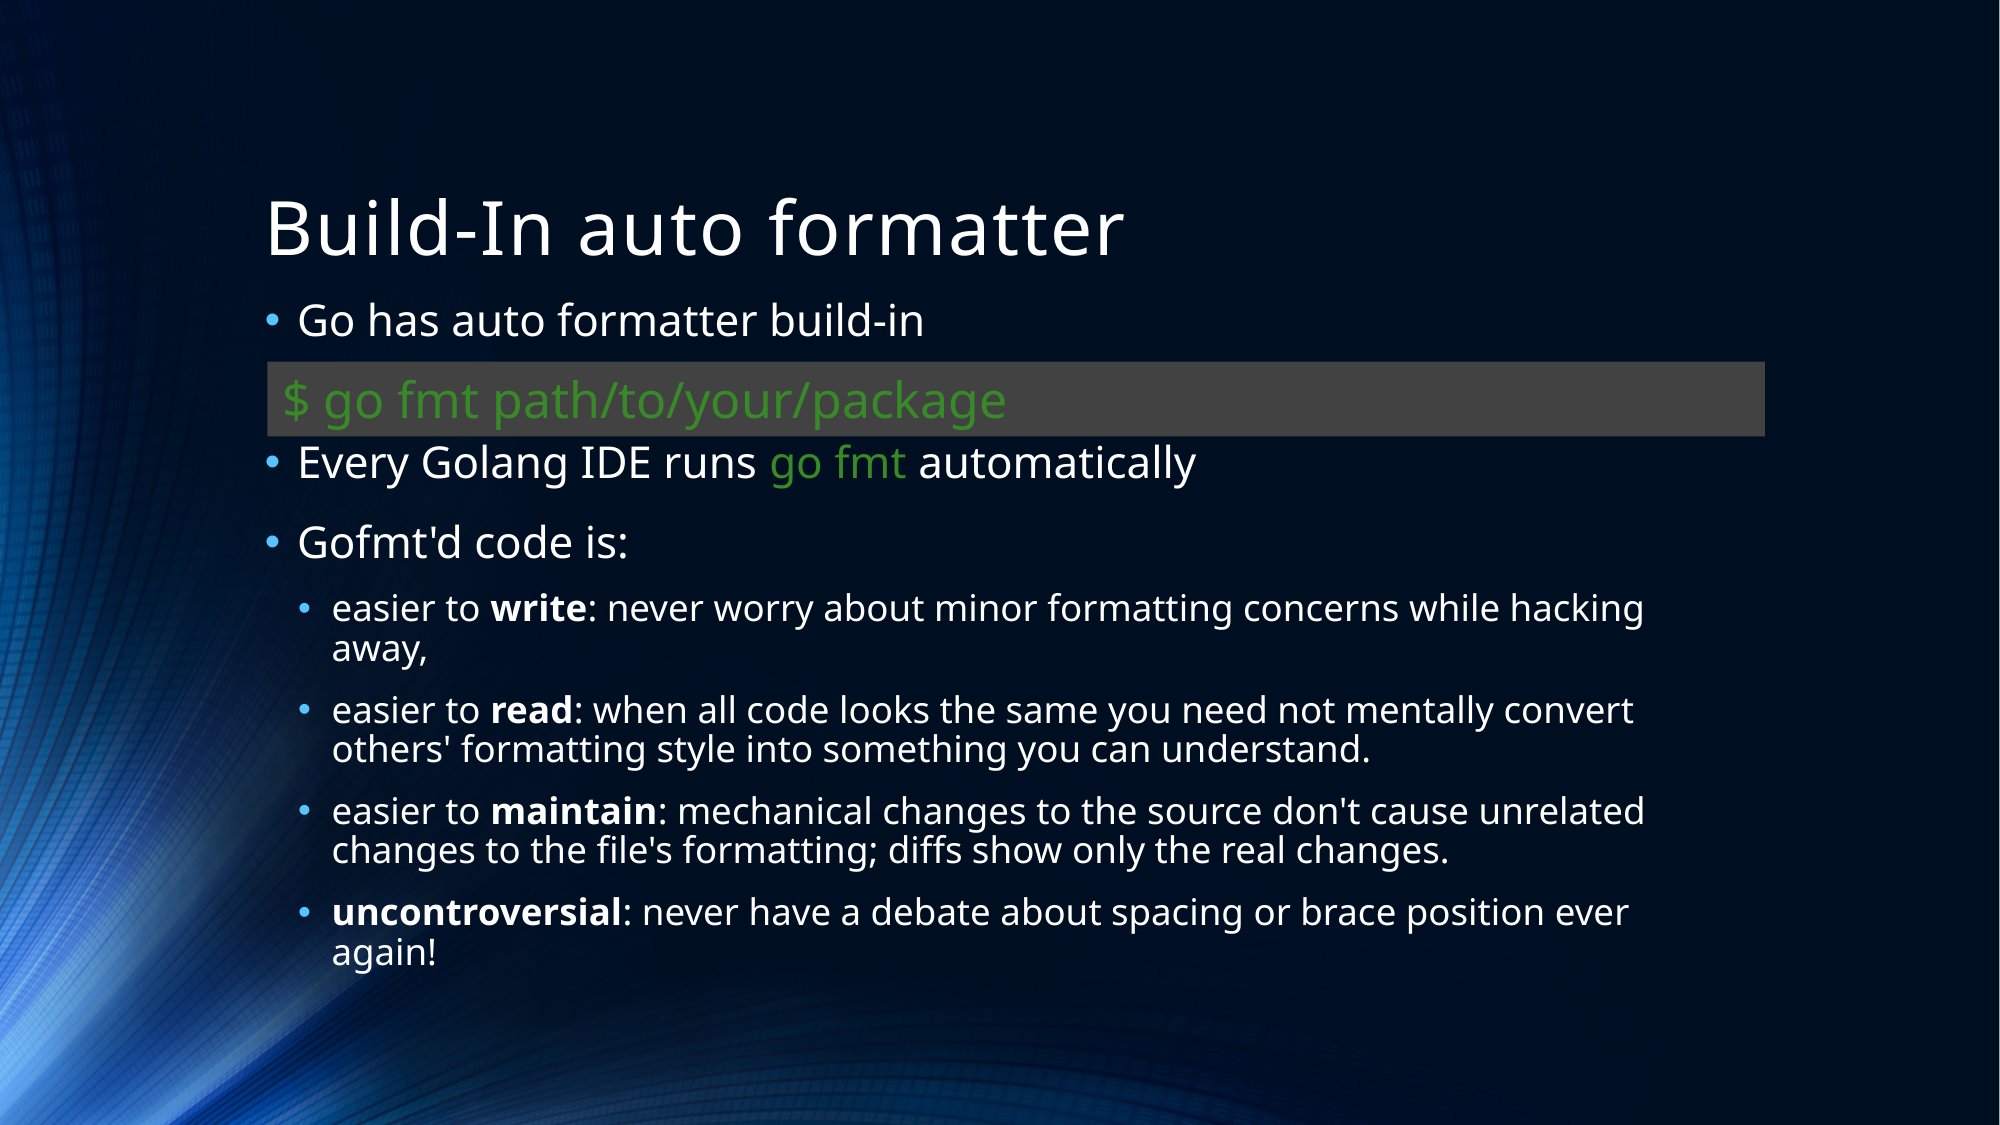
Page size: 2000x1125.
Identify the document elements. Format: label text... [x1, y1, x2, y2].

list Go has auto formatter build-in Every Golang IDE runs go fmt automatically Gofmt'd code is: easier to write: never worry about minor formatting concerns while hacking away, easier to read: when all code looks the same you need not mentally convert others' formatting style into something you can understand. easier to maintain: mechanical changes to the source don't cause unrelated changes to the file's formatting; diffs show only the real changes. uncontroversial: never have a debate about spacing or brace position ever again! [249, 290, 1749, 988]
picture [0, 0, 2000, 1125]
text_box $ go fmt path/to/your/package [267, 361, 1765, 437]
title Build-In auto formatter [249, 62, 1750, 279]
